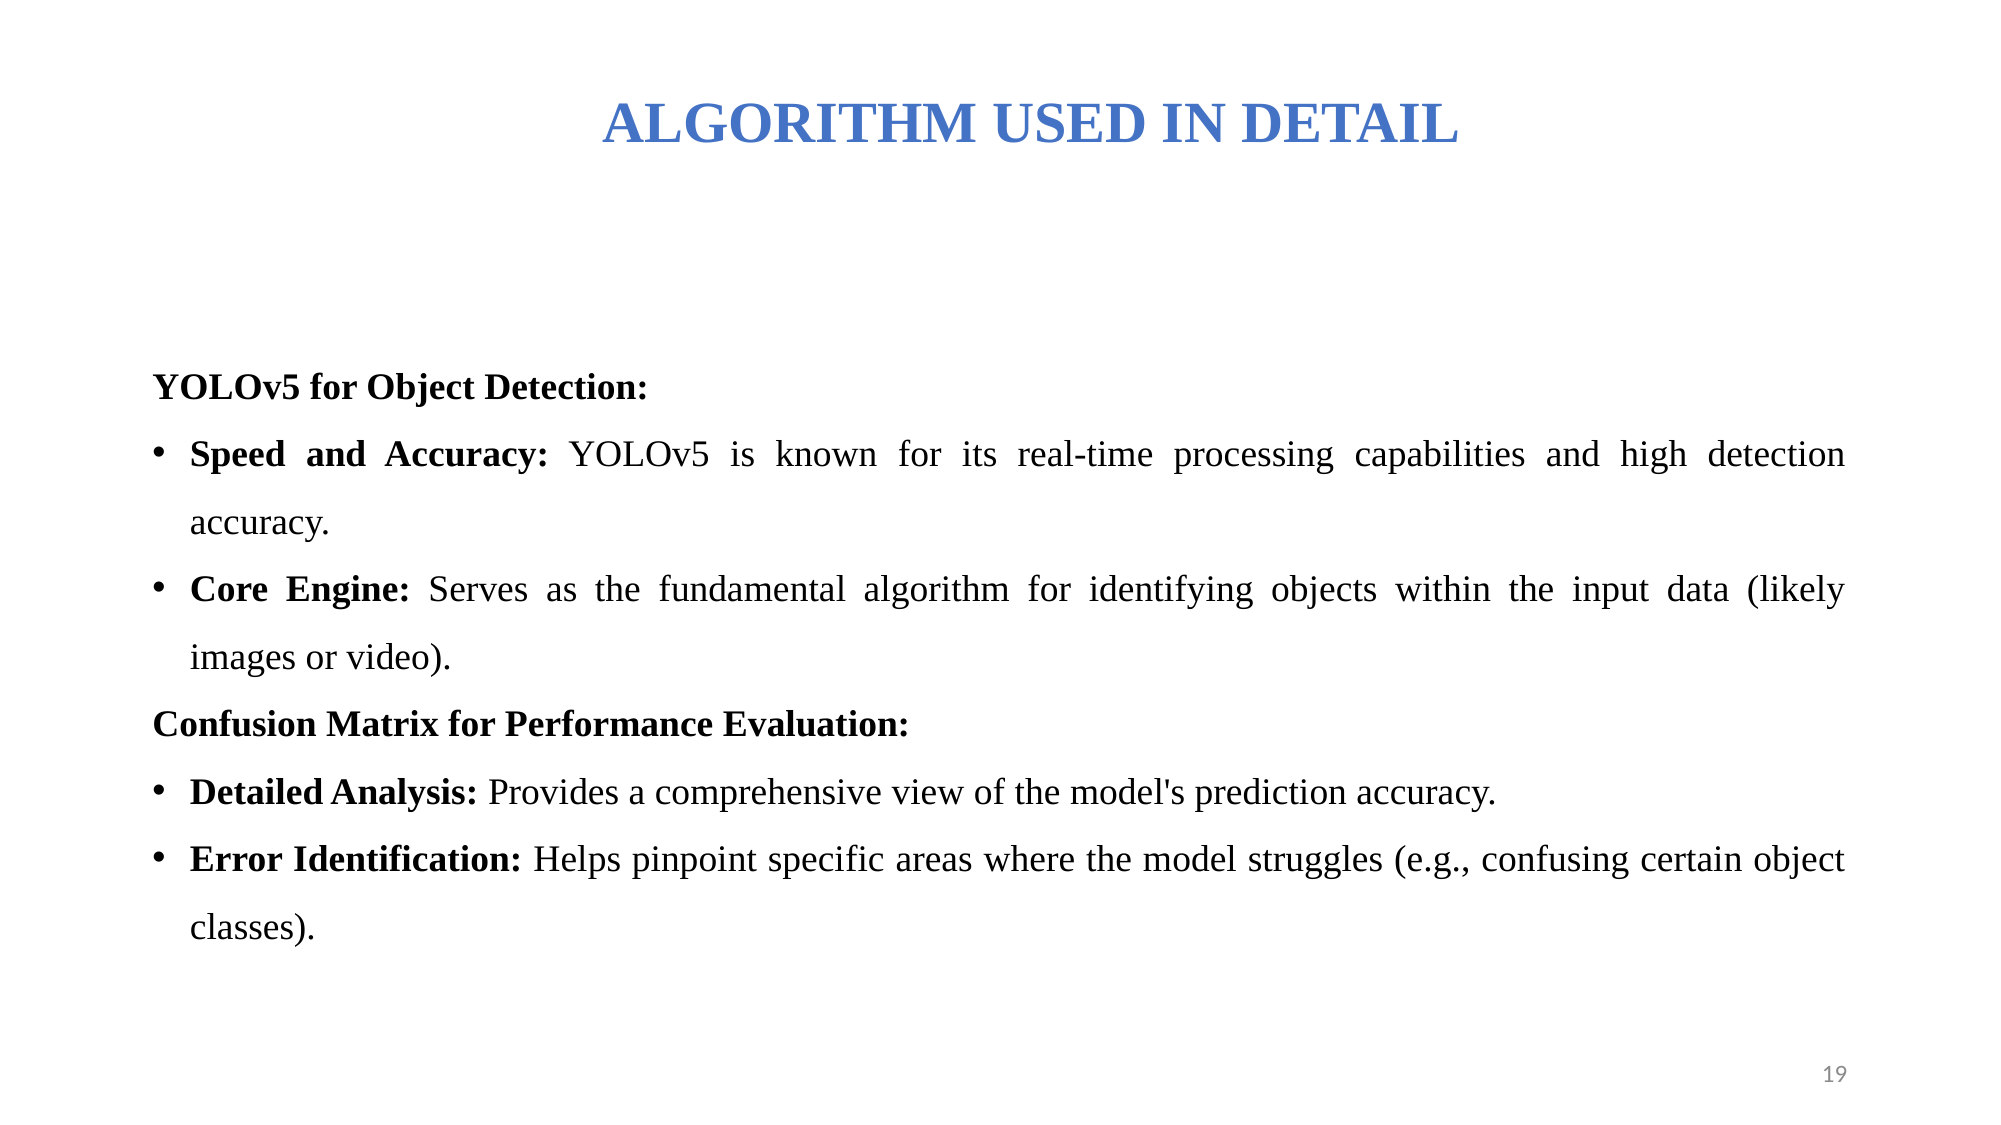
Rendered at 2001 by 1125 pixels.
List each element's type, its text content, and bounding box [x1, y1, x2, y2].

list YOLOv5 for Object Detection: Speed and Accuracy: YOLOv5 is known for its real-time processing capabilities and high detection accuracy. Core Engine: Serves as the fundamental algorithm for identifying objects within the input data (likely images or video). Confusion Matrix for Performance Evaluation: Detailed Analysis: Provides a comprehensive view of the model's prediction accuracy. Error Identification: Helps pinpoint specific areas where the model struggles (e.g., confusing certain object classes). [137, 331, 1863, 1000]
slide_number 19 [1412, 1042, 1863, 1103]
title ALGORITHM USED IN DETAIL [384, 22, 2000, 225]
